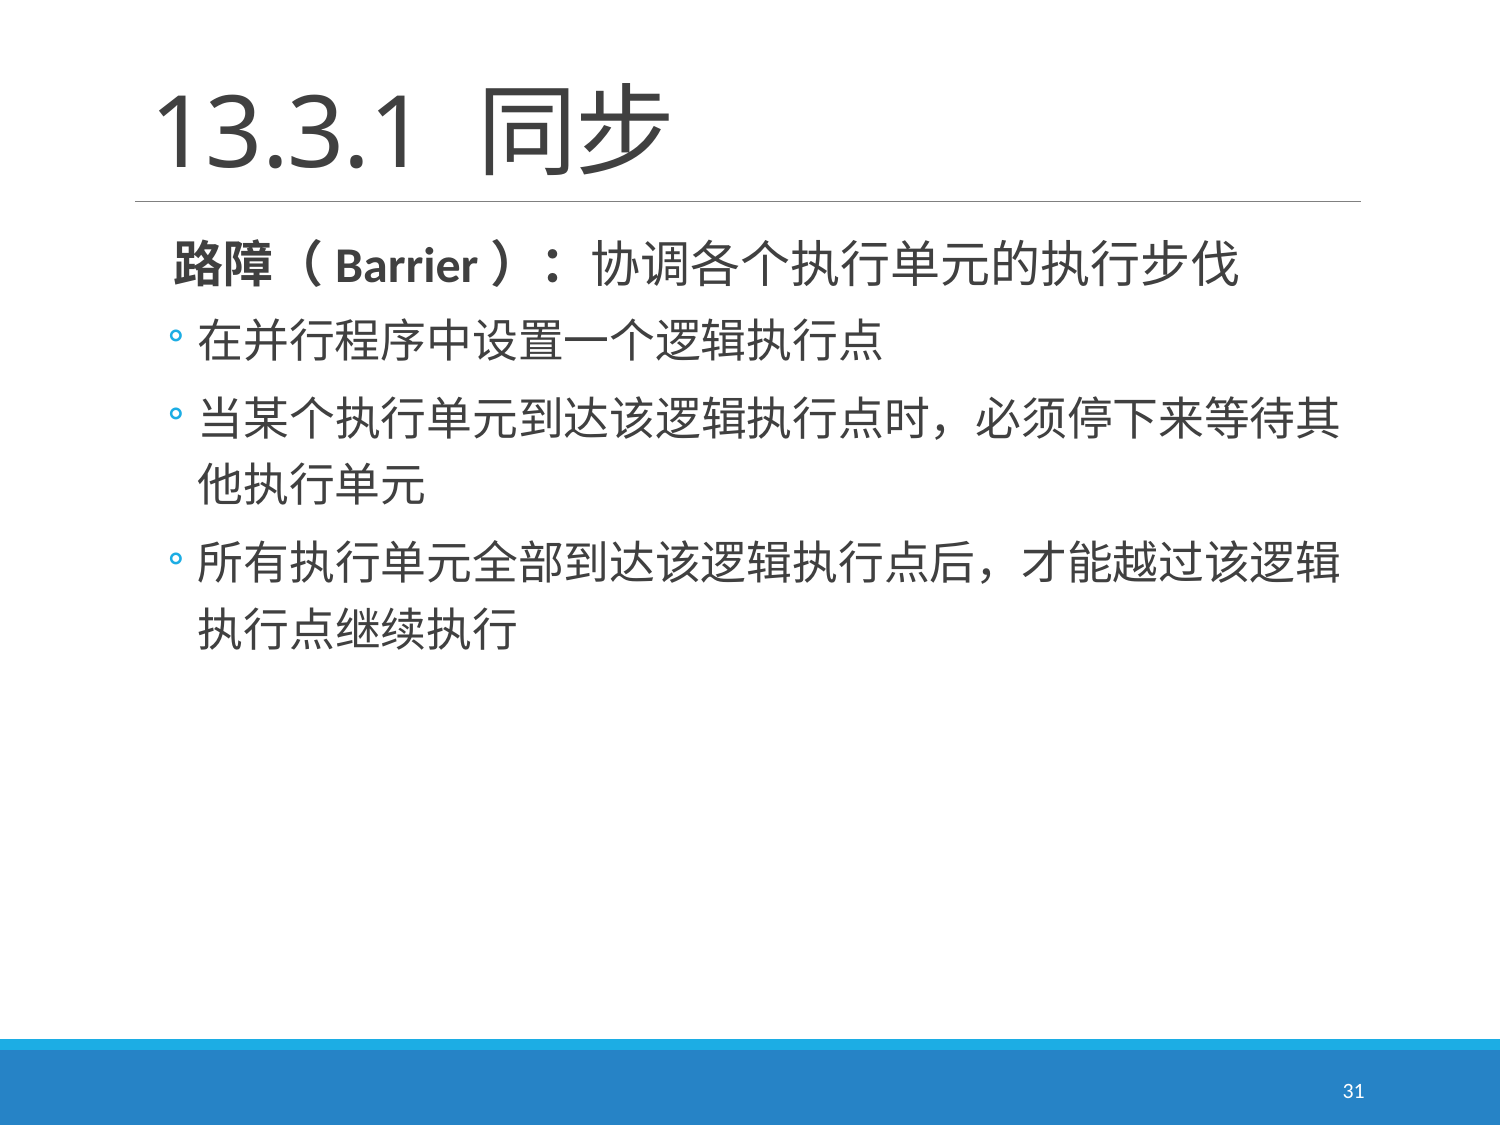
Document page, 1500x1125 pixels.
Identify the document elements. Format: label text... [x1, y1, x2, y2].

title 13.3.1 同步 [135, 47, 1373, 196]
slide_number 31 [1218, 1059, 1380, 1120]
list 路障（Barrier）：协调各个执行单元的执行步伐 在并行程序中设置一个逻辑执行点 当某个执行单元到达该逻辑执行点时，必须停下来等待其他执行单元 所有执行单元全部到达该逻辑执行点后，才能越过该逻辑执行点继续执行 [135, 212, 1373, 963]
